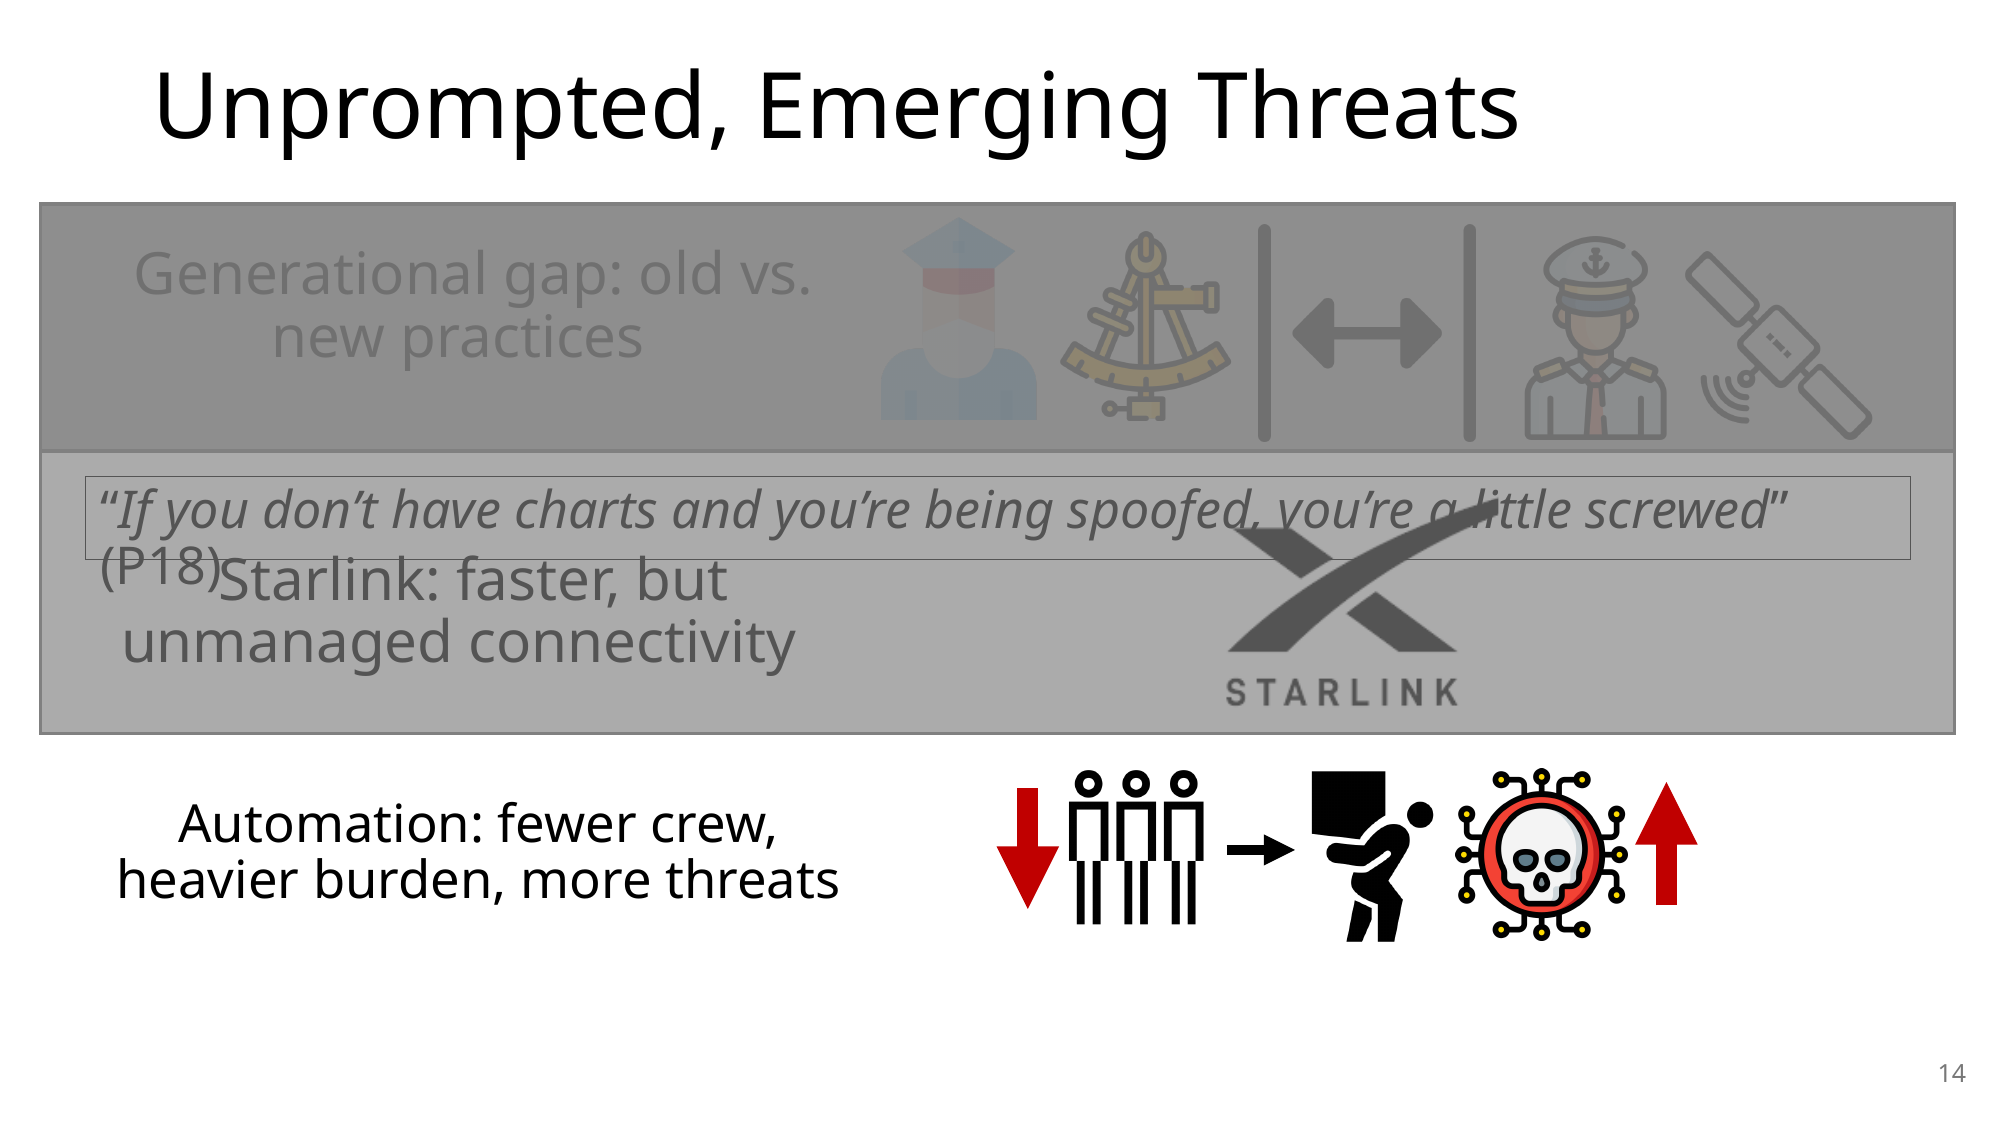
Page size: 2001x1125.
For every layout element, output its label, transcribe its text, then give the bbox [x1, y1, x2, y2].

text_box Automation: fewer crew, heavier burden, more threats [77, 789, 881, 961]
slide_number 14 [1531, 1044, 1982, 1105]
picture [1257, 223, 1477, 443]
picture [1493, 236, 1874, 440]
picture [1037, 748, 1235, 946]
picture [1262, 745, 1629, 964]
picture [856, 216, 1241, 421]
picture [1214, 446, 1499, 717]
text_box [39, 203, 1956, 735]
title Unprompted, Emerging Threats [137, 0, 1863, 202]
